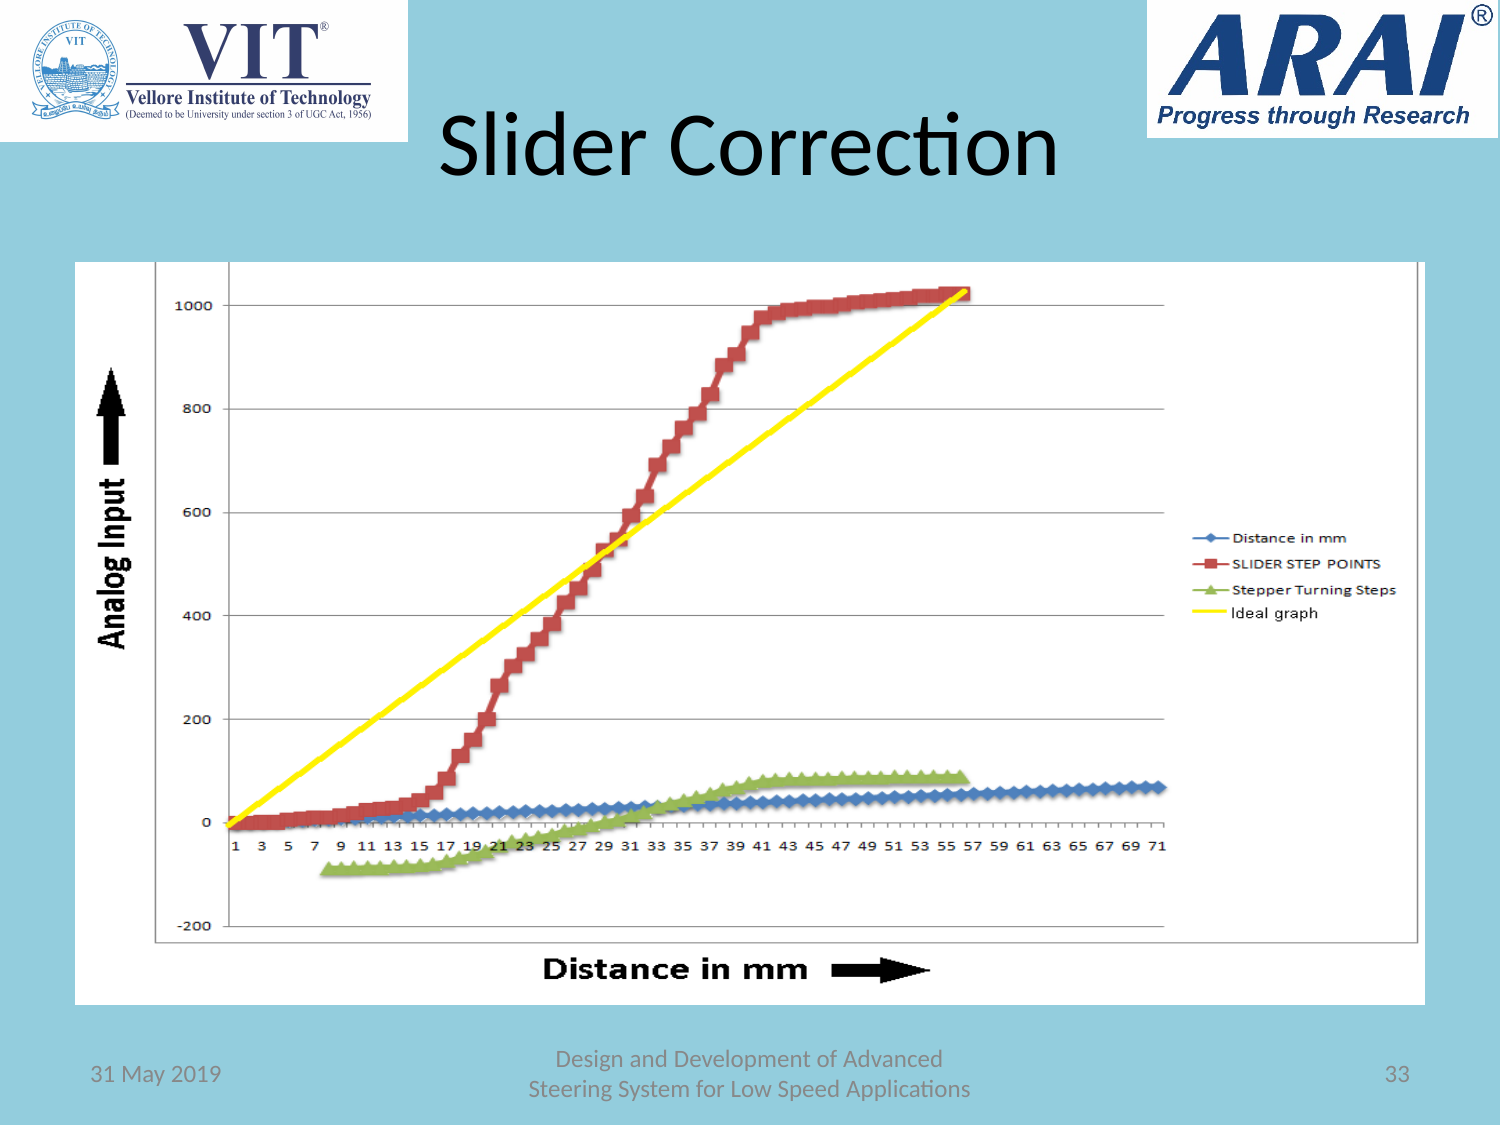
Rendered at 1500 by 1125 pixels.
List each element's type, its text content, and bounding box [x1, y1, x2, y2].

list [74, 262, 1426, 1006]
picture [0, 0, 408, 142]
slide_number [75, 1042, 425, 1103]
slide_number 33 [1074, 1042, 1425, 1103]
title Slider Correction [75, 45, 1425, 233]
footer Design and Development of Advanced Steering System for Low Speed Applications [512, 1042, 988, 1103]
picture [1147, 0, 1498, 138]
